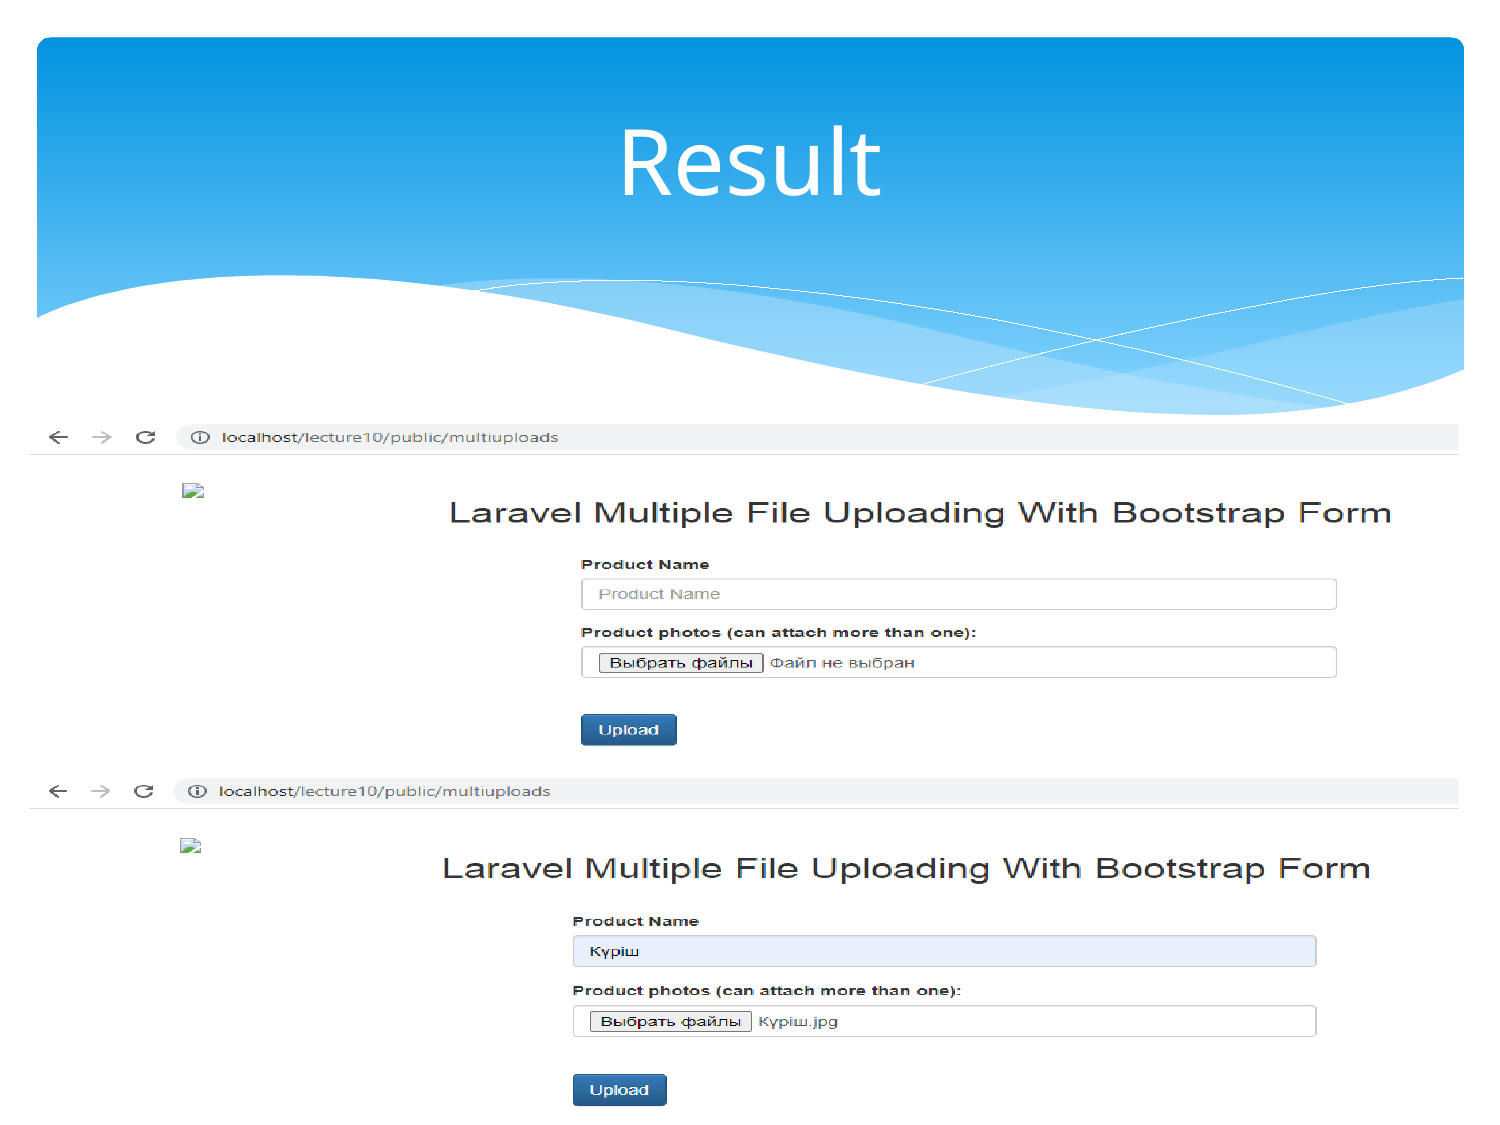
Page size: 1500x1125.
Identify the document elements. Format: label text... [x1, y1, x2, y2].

title Result [75, 55, 1425, 261]
picture [29, 422, 1459, 1125]
